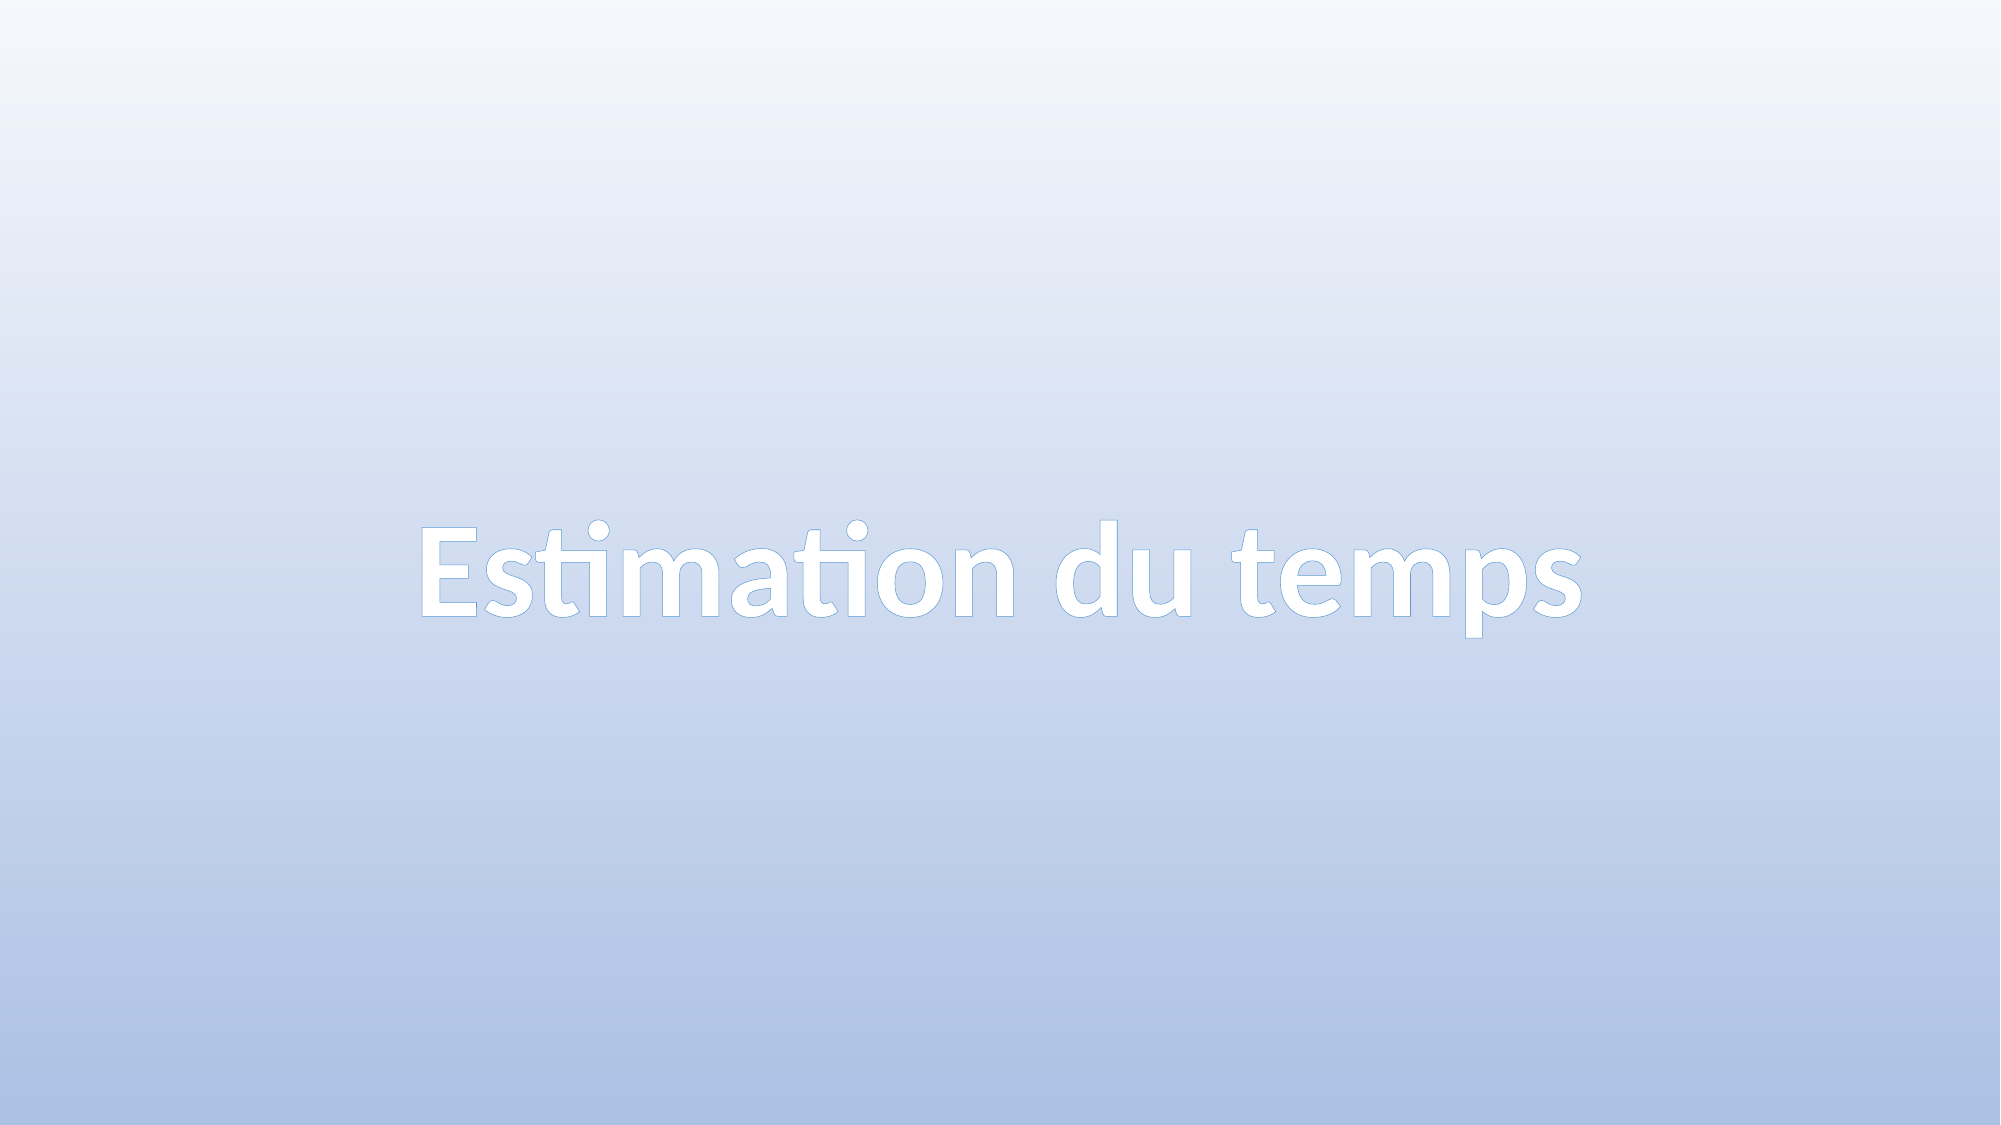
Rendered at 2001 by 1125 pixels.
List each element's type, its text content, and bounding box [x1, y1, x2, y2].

text_box Estimation du temps [54, 471, 1945, 652]
